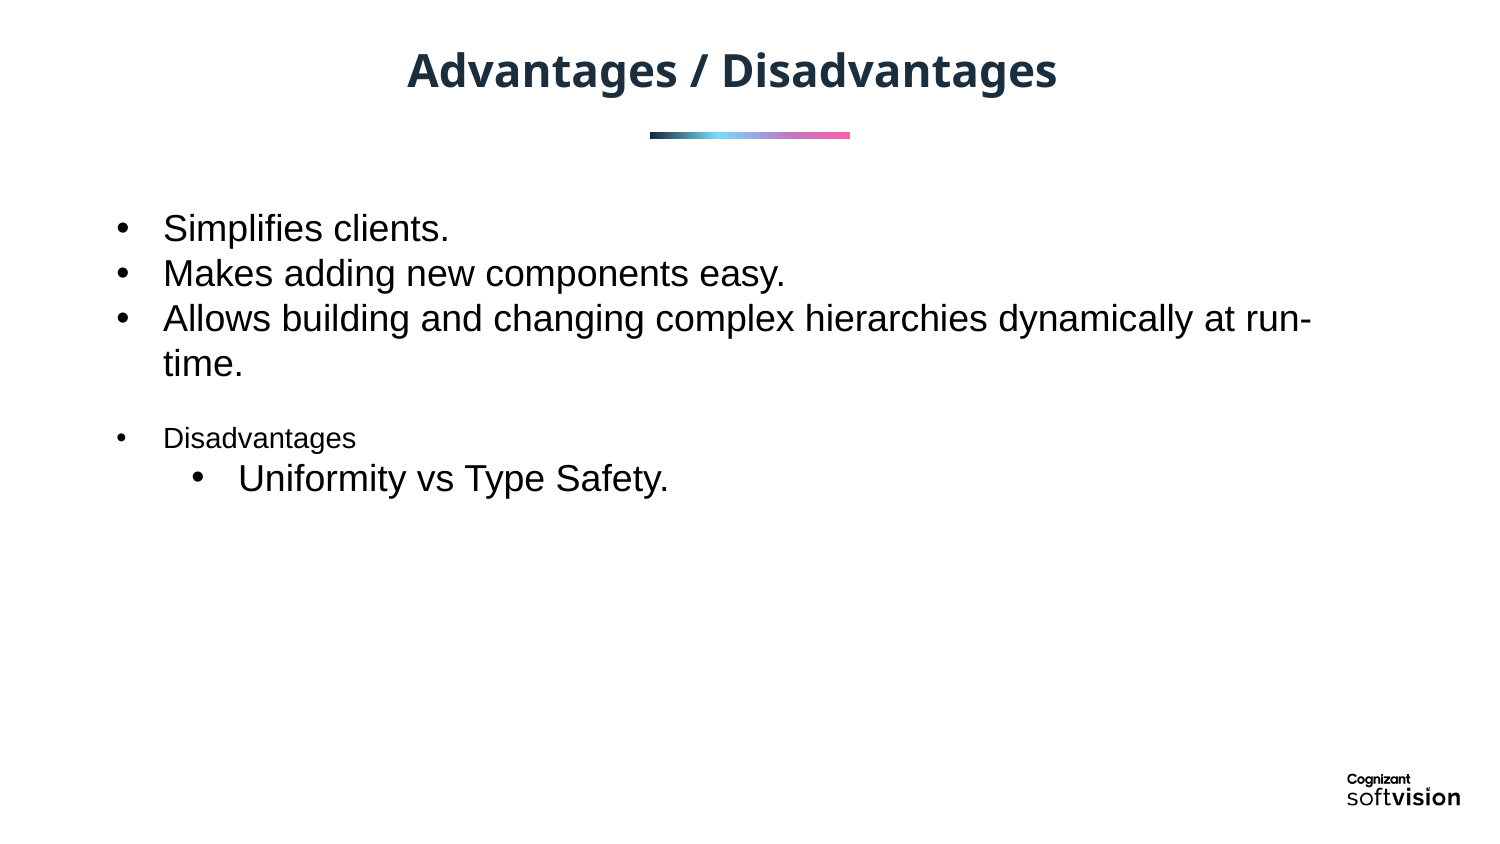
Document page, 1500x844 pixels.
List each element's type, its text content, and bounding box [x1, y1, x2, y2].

text_box Advantages / Disadvantages [40, 11, 1438, 128]
picture [650, 132, 850, 139]
picture [1346, 772, 1462, 807]
text_box Simplifies clients. Makes adding new components easy. Allows building and changing complex hierarchies dynamically at run-time. Disadvantages Uniformity vs Type Safety. [101, 189, 1399, 711]
